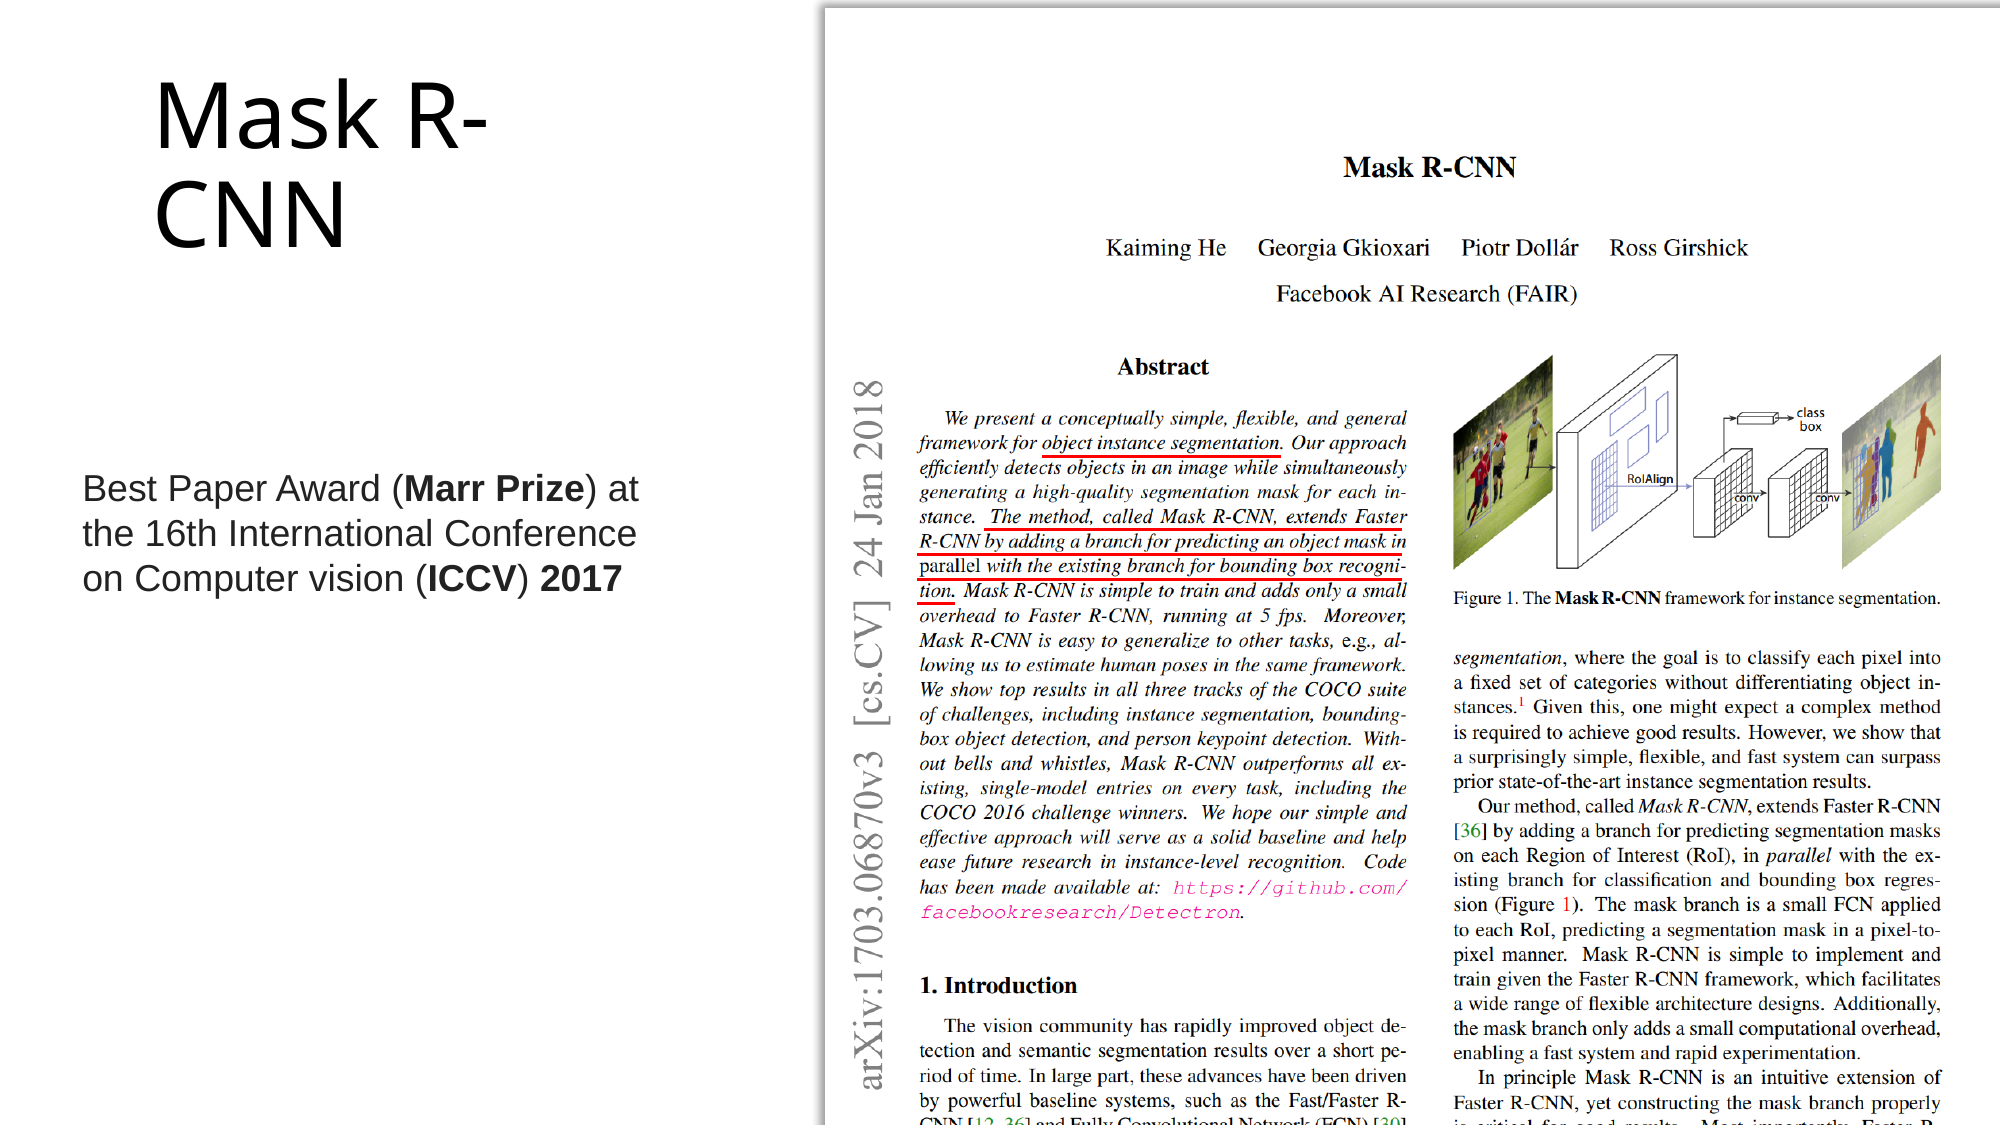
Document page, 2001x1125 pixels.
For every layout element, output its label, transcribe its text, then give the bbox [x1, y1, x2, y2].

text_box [824, 8, 2000, 1125]
title Mask R-CNN [137, 59, 697, 278]
text_box Best Paper Award (Marr Prize) at the 16th International Conference on Computer vision (ICCV) 2017 [67, 456, 681, 607]
